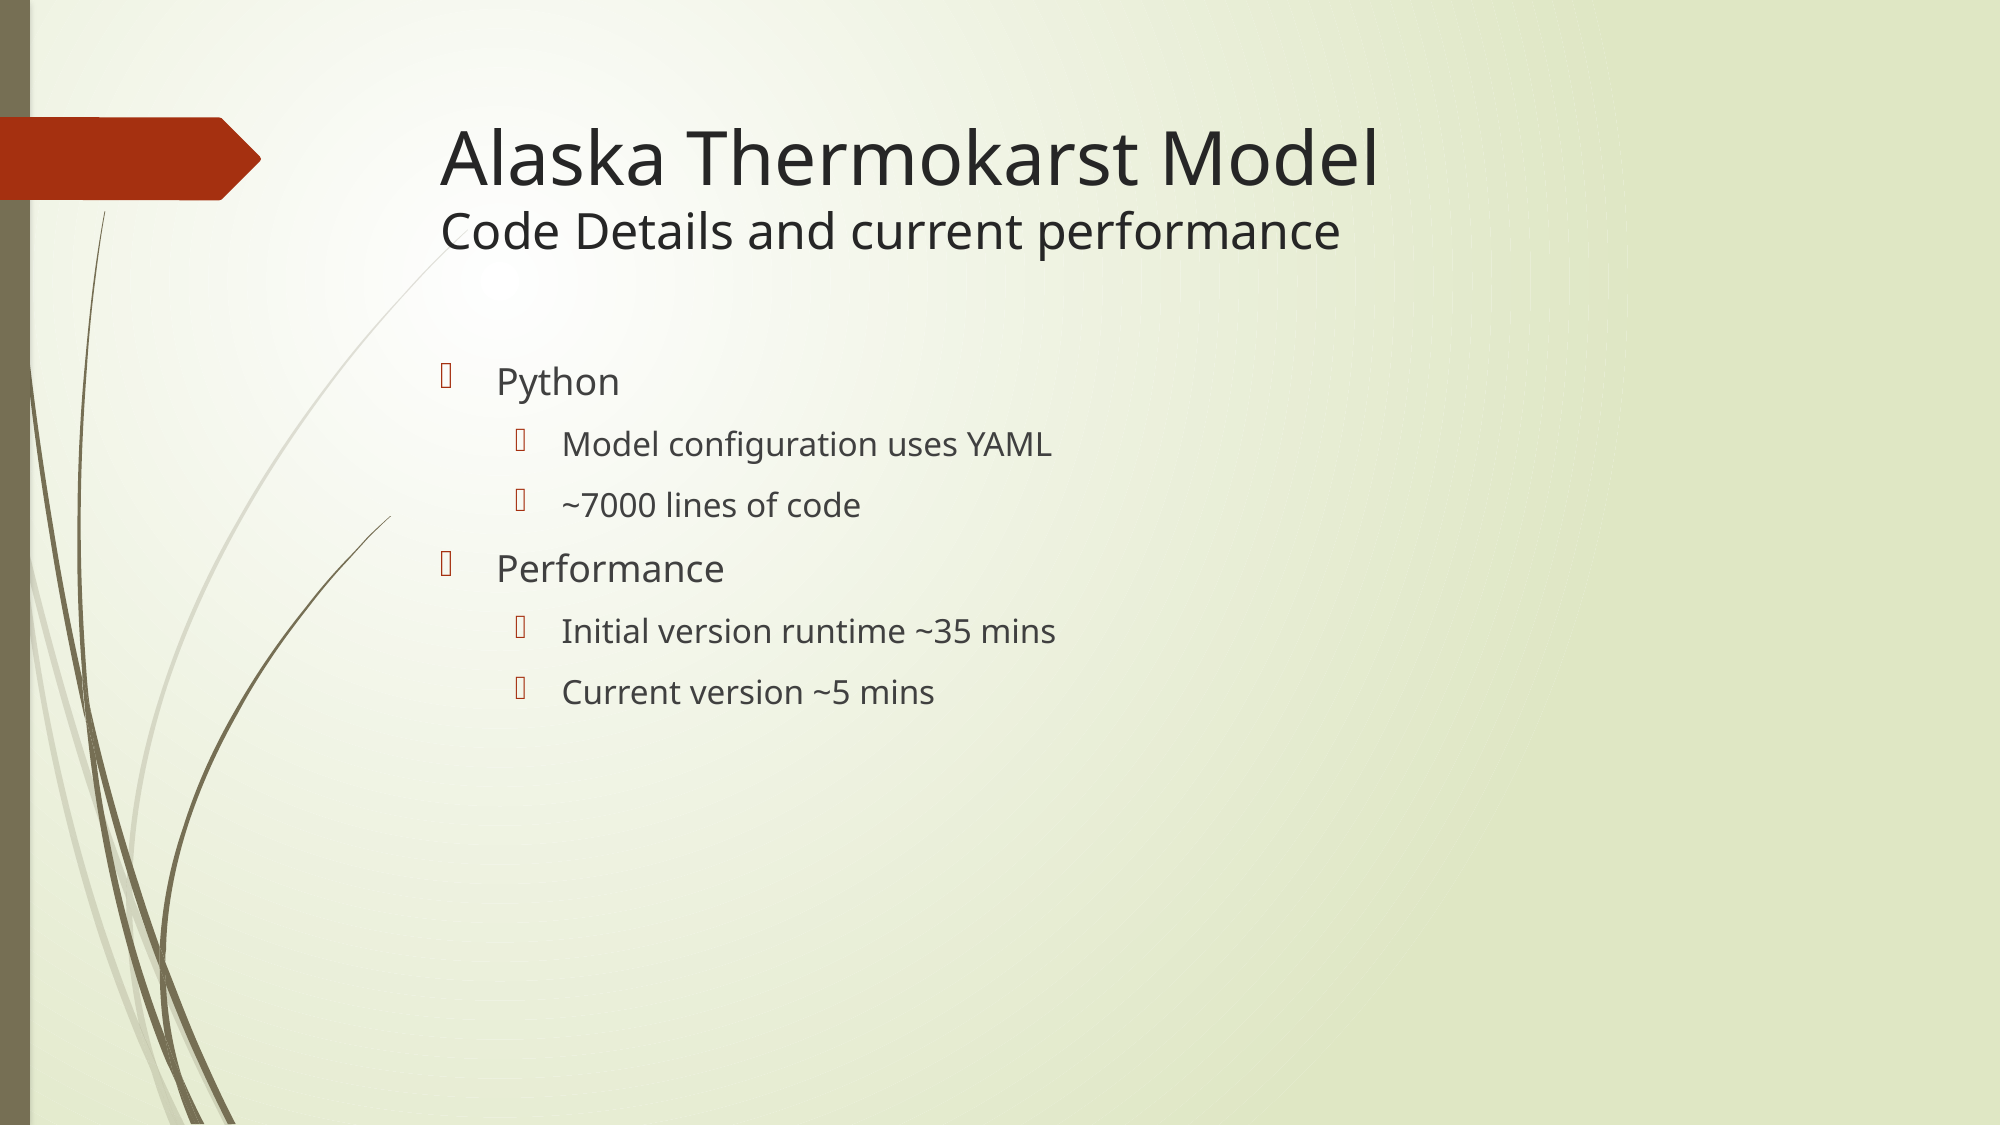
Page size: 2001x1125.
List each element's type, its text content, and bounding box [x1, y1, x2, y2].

title Alaska Thermokarst Model Code Details and current performance [425, 102, 1888, 313]
list Python Model configuration uses YAML ~7000 lines of code Performance Initial version runtime ~35 mins Current version ~5 mins [424, 350, 1888, 970]
